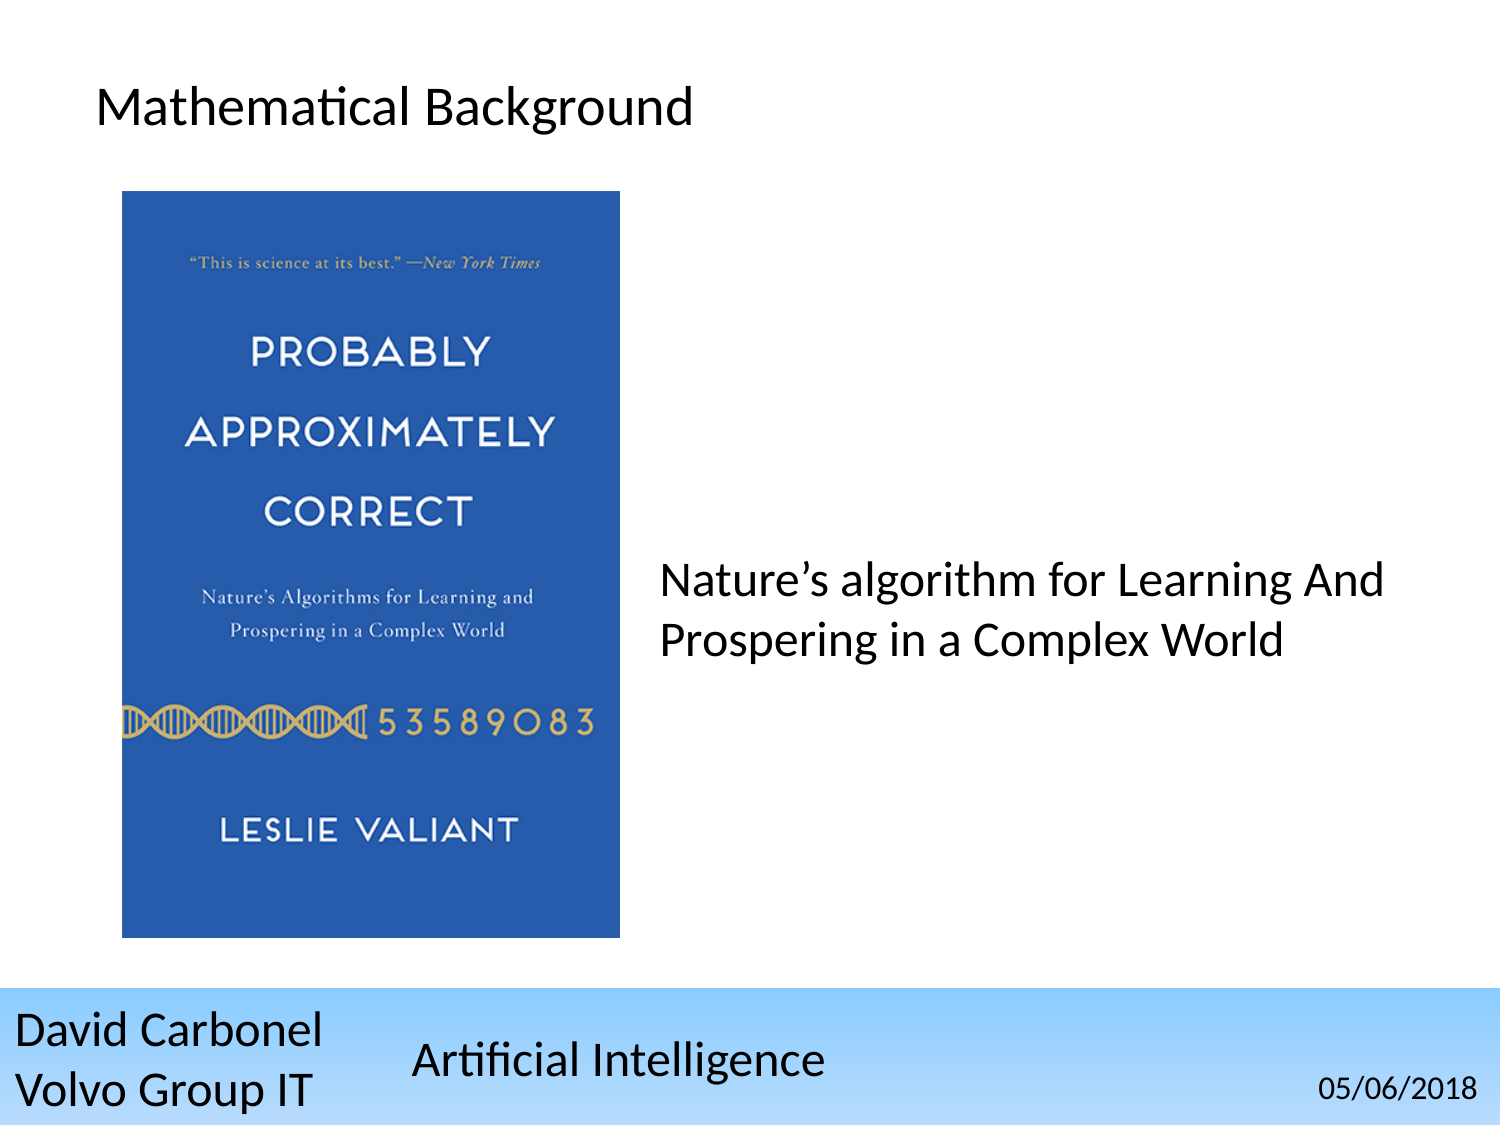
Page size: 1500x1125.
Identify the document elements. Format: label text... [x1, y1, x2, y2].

text_box [0, 987, 1500, 1125]
text_box Nature’s algorithm for Learning And Prospering in a Complex World [644, 538, 1425, 674]
title Mathematical Background [75, 45, 1425, 162]
text_box 05/06/2018 [1303, 1059, 1493, 1114]
picture [122, 191, 620, 938]
text_box David Carbonel Volvo Group IT [0, 988, 365, 1124]
text_box Artificial Intelligence [396, 1018, 842, 1094]
